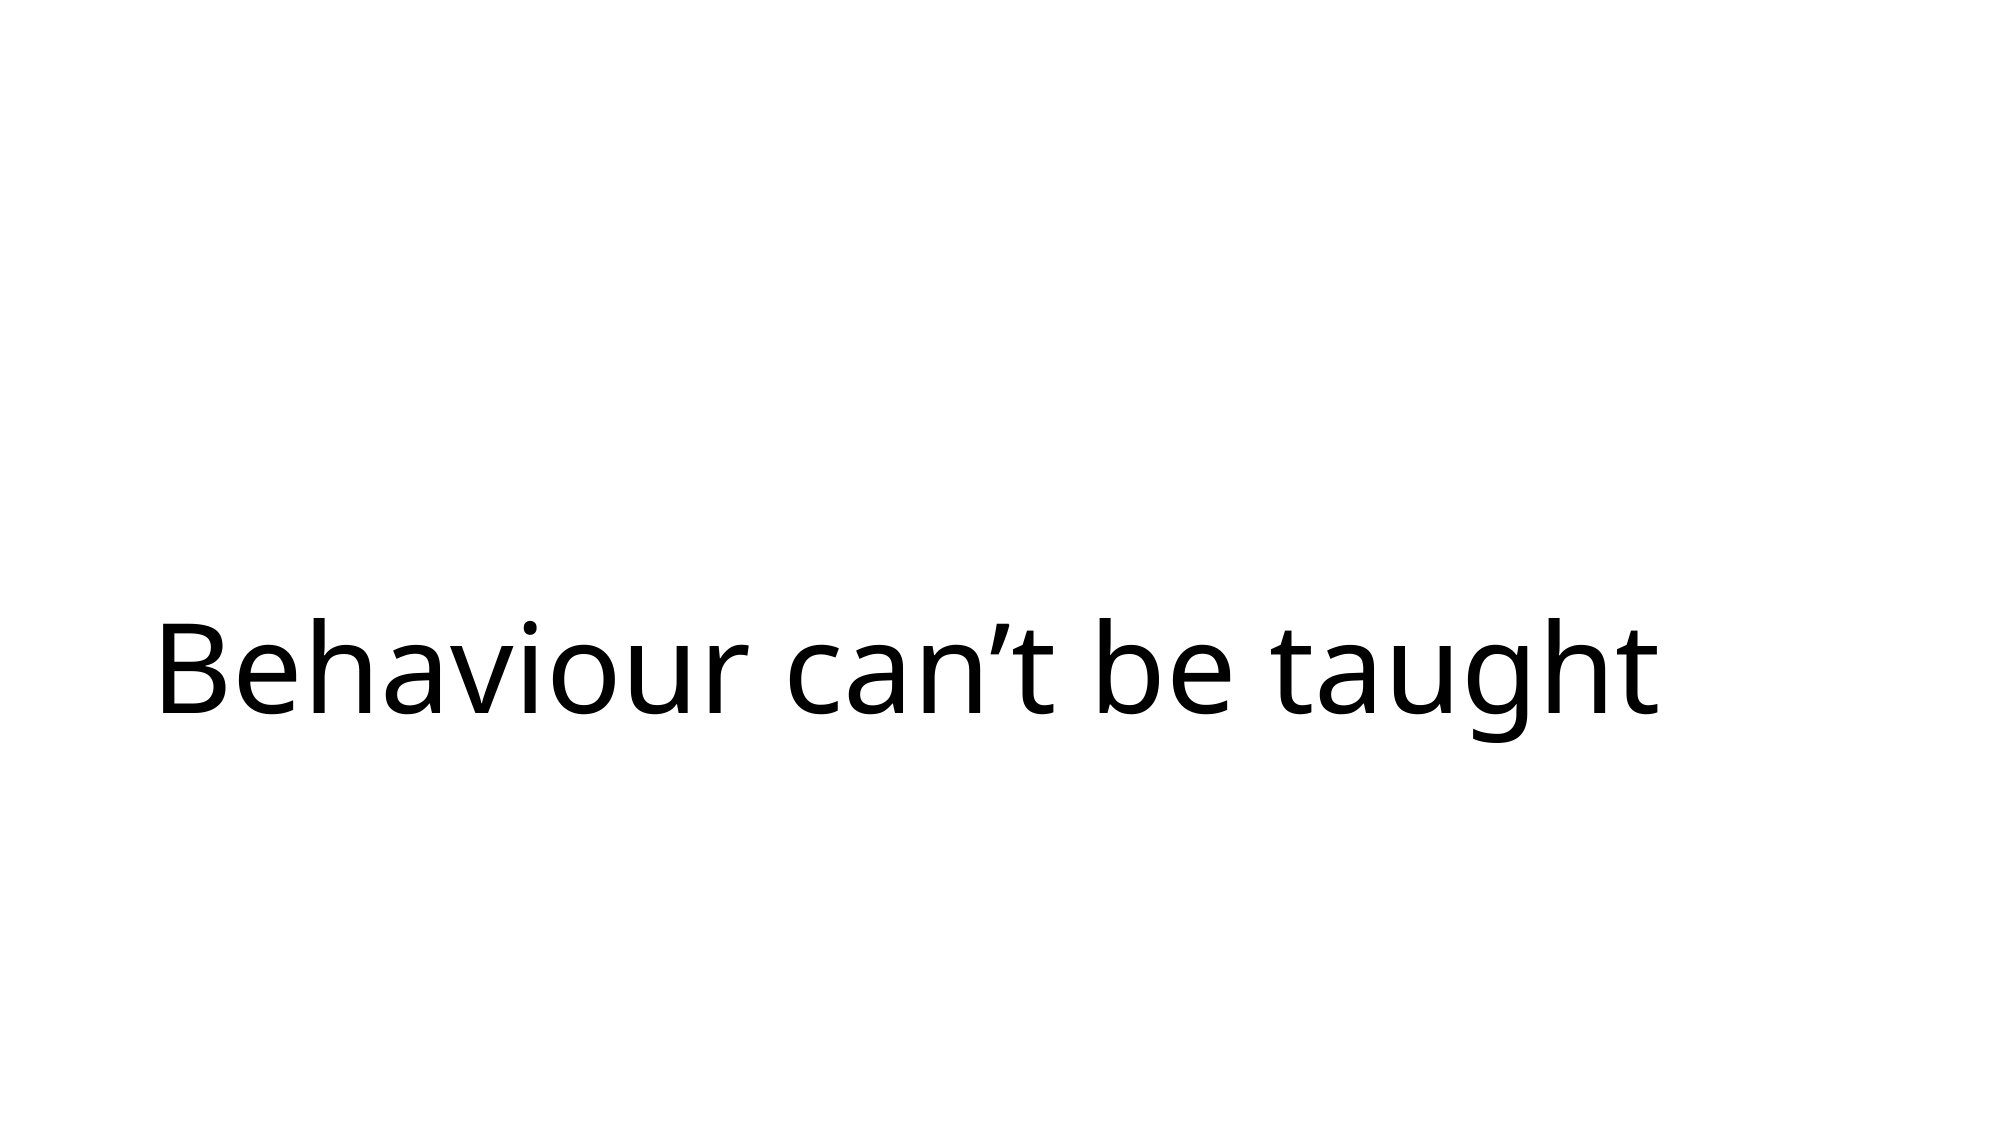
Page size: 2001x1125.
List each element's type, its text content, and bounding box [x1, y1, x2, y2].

title Behaviour can’t be taught [136, 280, 1862, 749]
